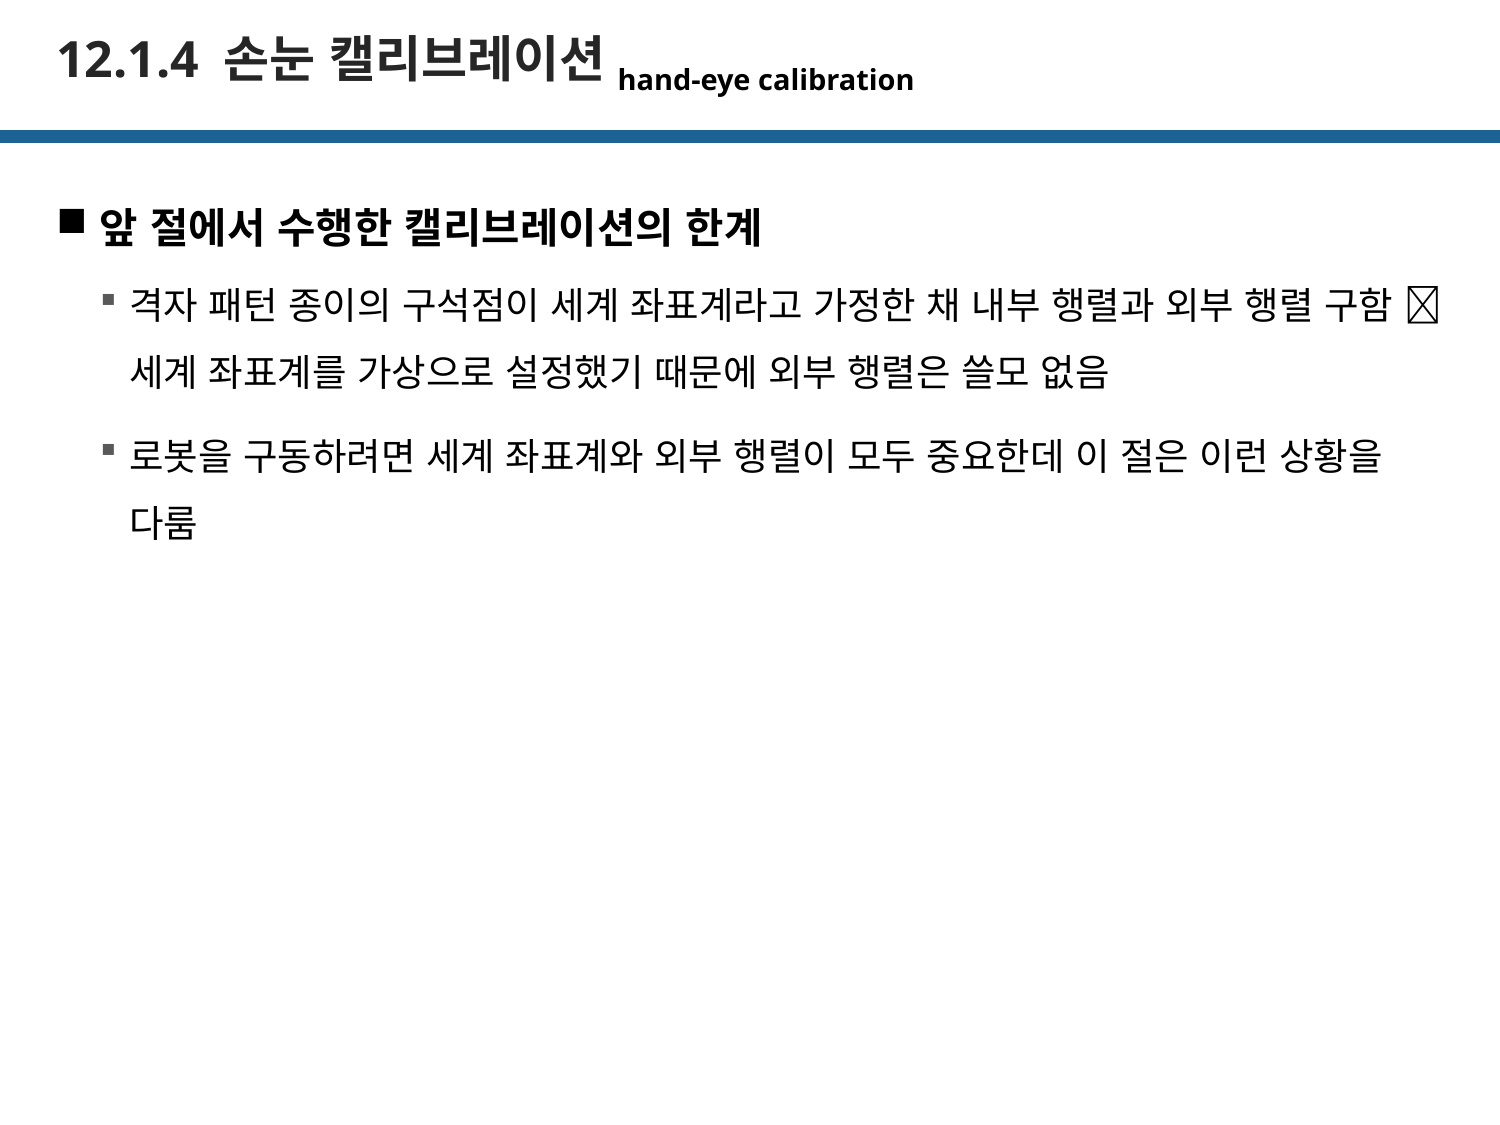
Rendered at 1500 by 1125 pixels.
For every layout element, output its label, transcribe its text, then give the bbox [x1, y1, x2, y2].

title 12.1.4 손눈 캘리브레이션hand-eye calibration [41, 17, 1282, 108]
list 앞 절에서 수행한 캘리브레이션의 한계 격자 패턴 종이의 구석점이 세계 좌표계라고 가정한 채 내부 행렬과 외부 행렬 구함  세계 좌표계를 가상으로 설정했기 때문에 외부 행렬은 쓸모 없음 로봇을 구동하려면 세계 좌표계와 외부 행렬이 모두 중요한데 이 절은 이런 상황을 다룸 [41, 169, 1459, 1067]
